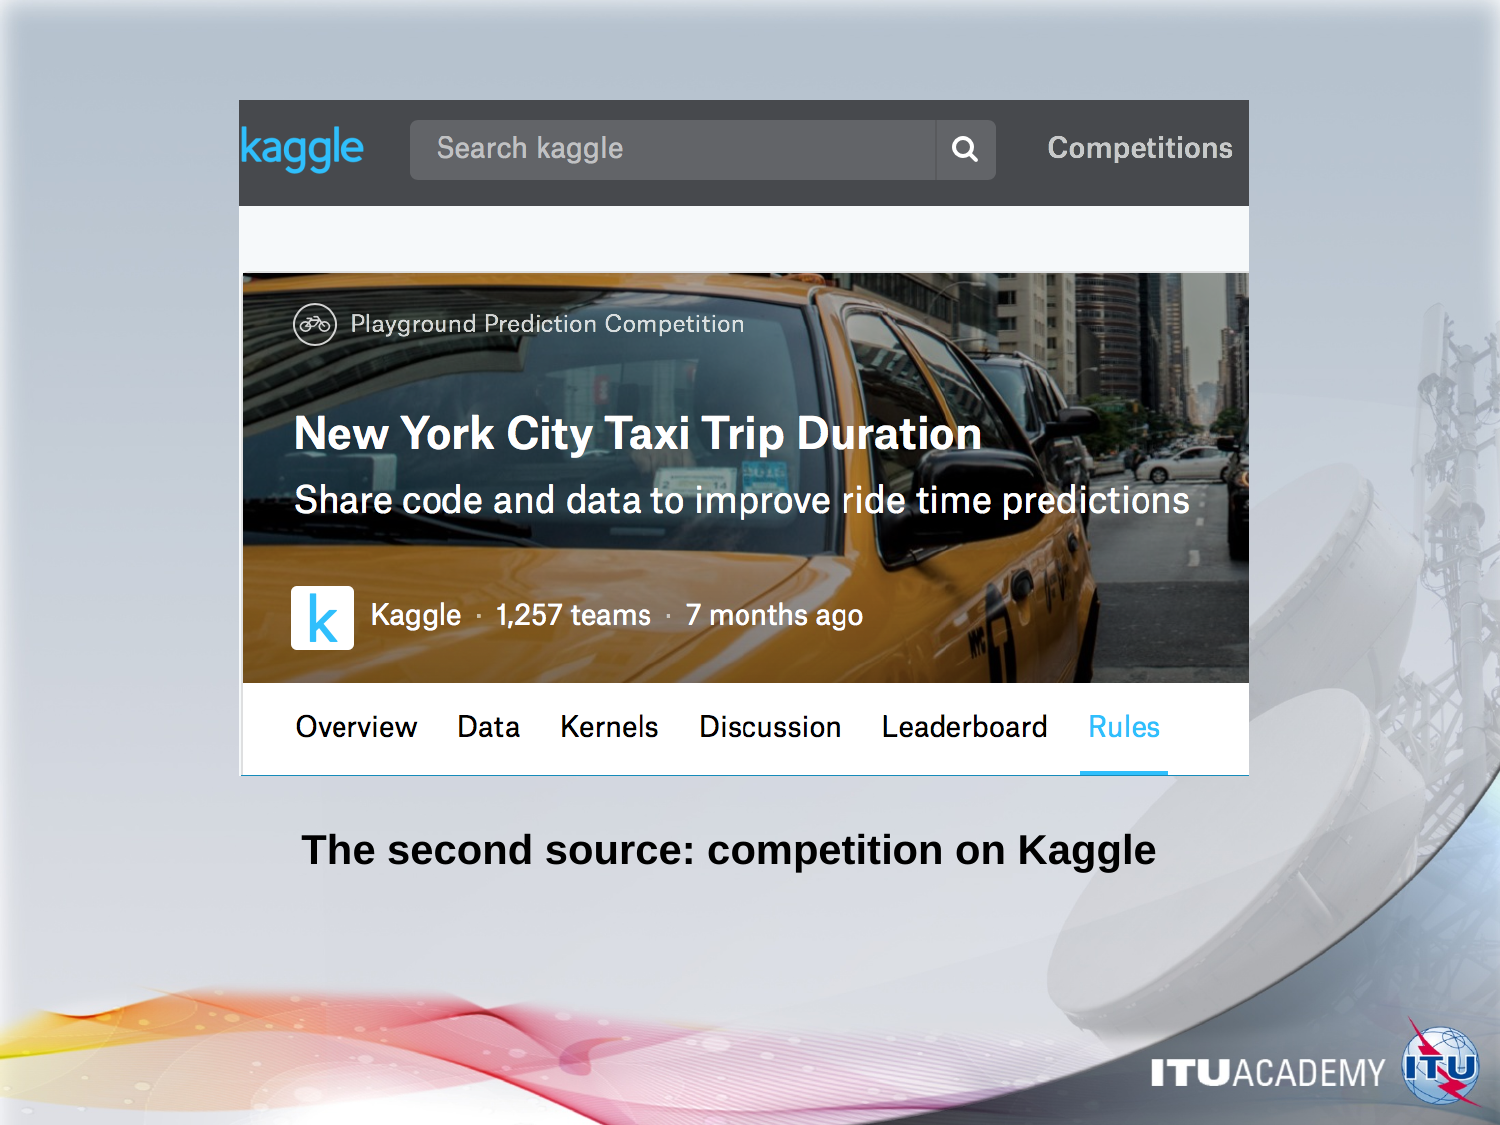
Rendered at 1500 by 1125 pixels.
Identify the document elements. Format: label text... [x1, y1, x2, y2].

picture [0, 0, 1500, 1125]
title The second source: competition on Kaggle [293, 786, 1195, 881]
